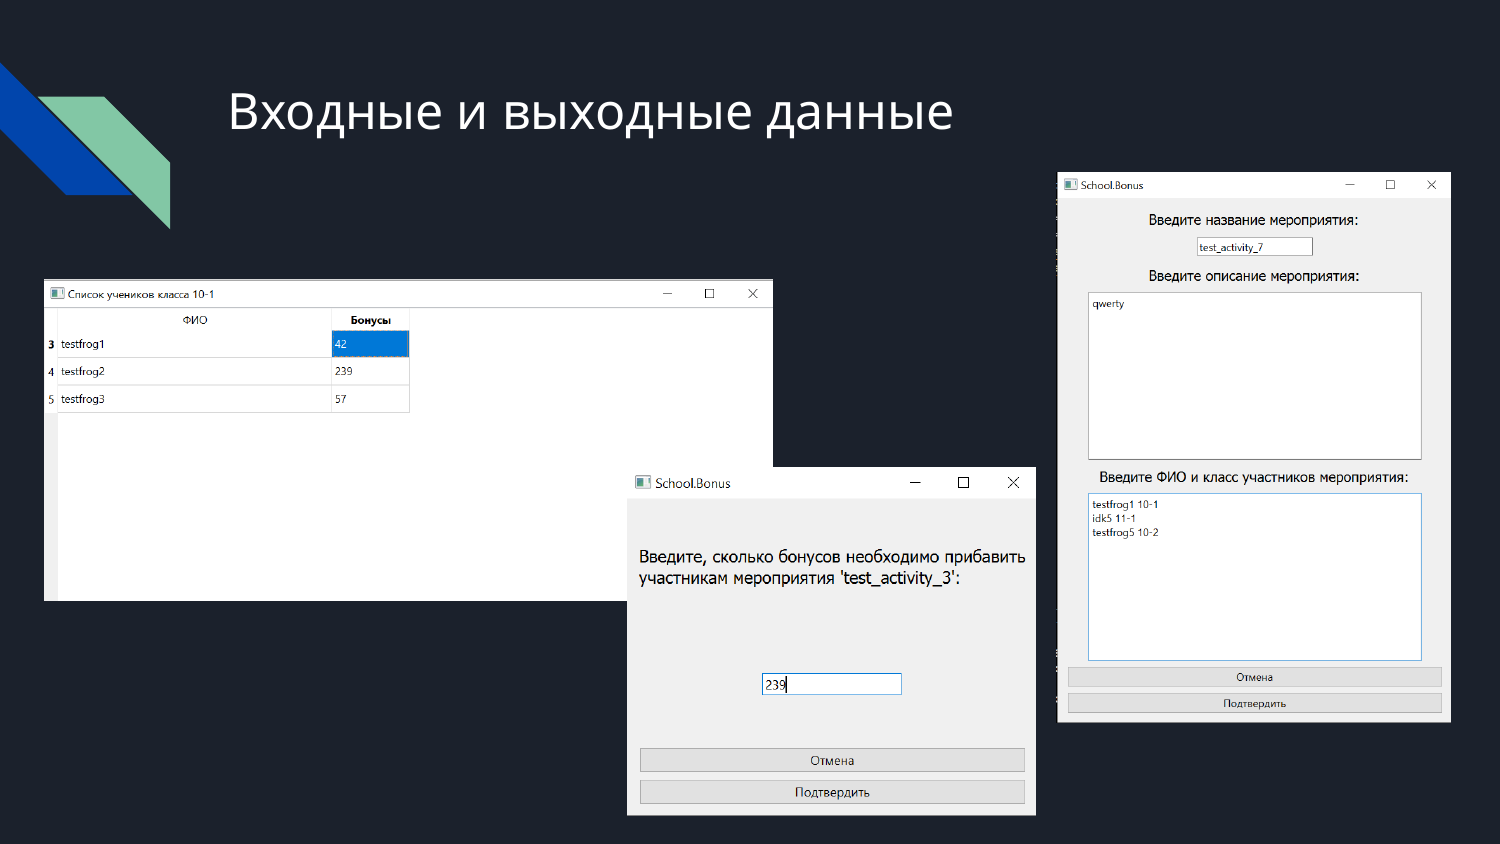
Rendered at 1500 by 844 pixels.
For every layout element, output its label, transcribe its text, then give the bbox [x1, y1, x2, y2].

picture [43, 279, 1036, 816]
title Входные и выходные данные [212, 64, 1368, 215]
picture [1056, 172, 1451, 724]
